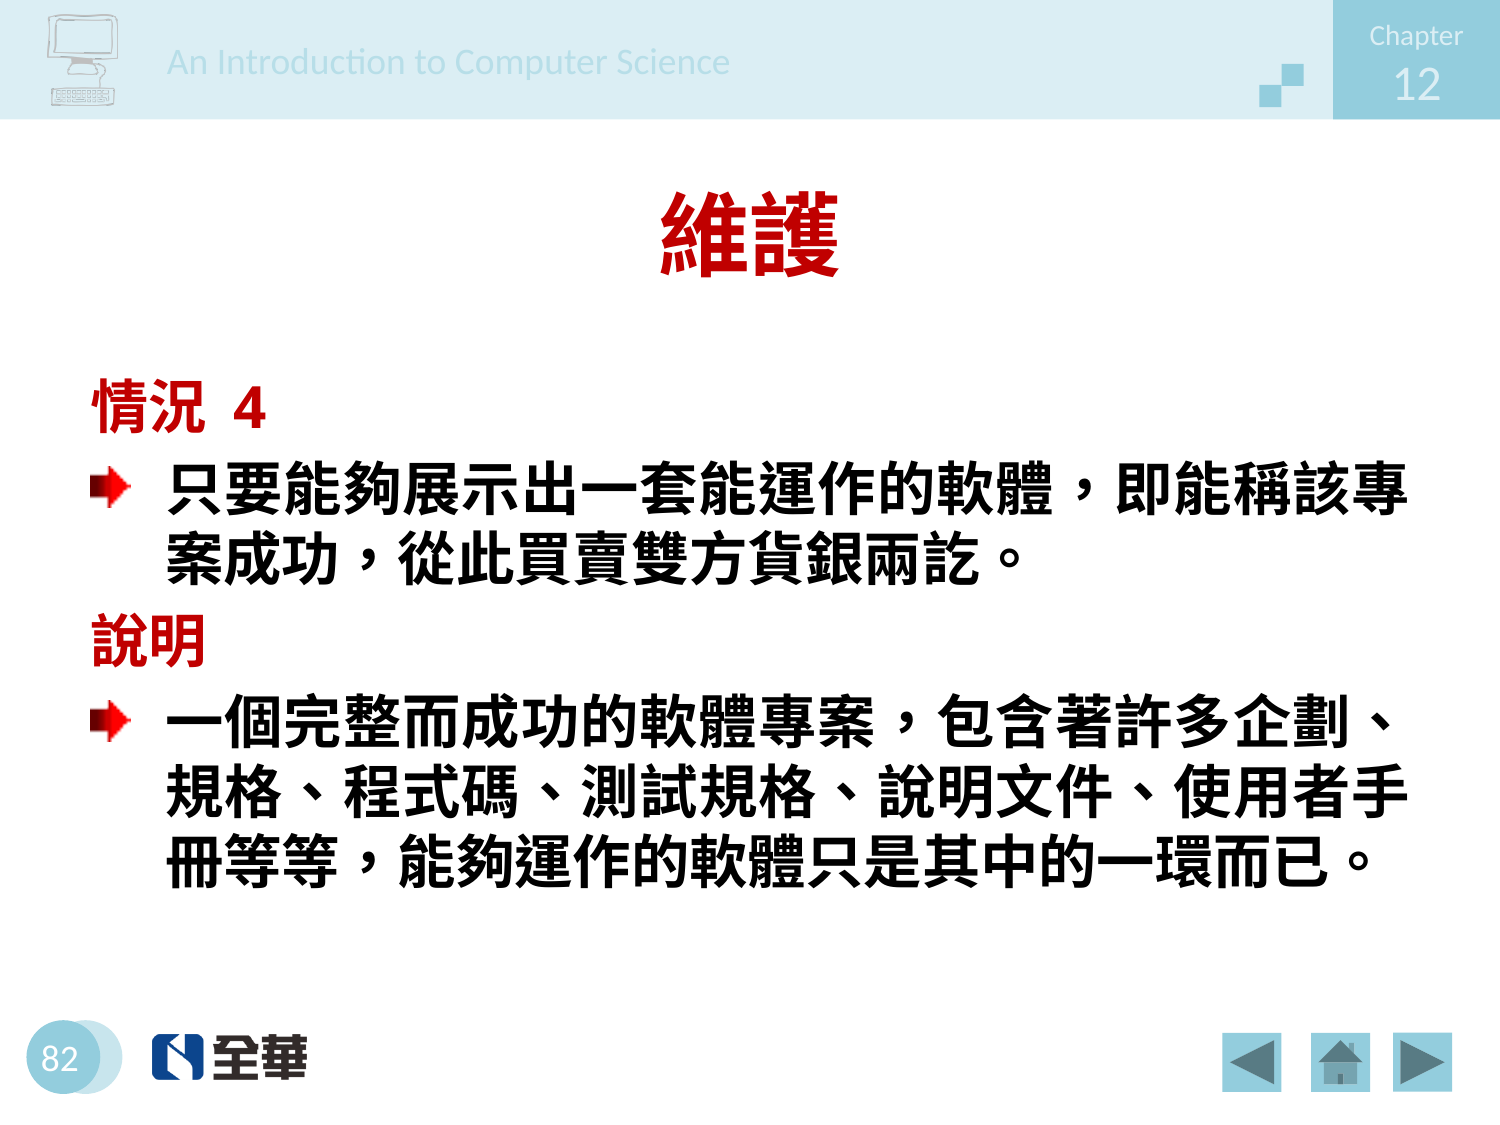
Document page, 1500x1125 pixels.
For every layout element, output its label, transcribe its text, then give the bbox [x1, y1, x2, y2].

title 維護 [75, 138, 1425, 327]
list 情況 4 只要能夠展示出一套能運作的軟體，即能稱該專案成功，從此買賣雙方貨銀兩訖。 說明 一個完整而成功的軟體專案，包含著許多企劃、規格、程式碼、測試規格、說明文件、使用者手冊等等，能夠運作的軟體只是其中的一環而已。 [75, 363, 1425, 1005]
picture [90, 466, 131, 508]
picture [152, 1034, 307, 1080]
picture [90, 700, 131, 742]
picture [47, 14, 118, 106]
